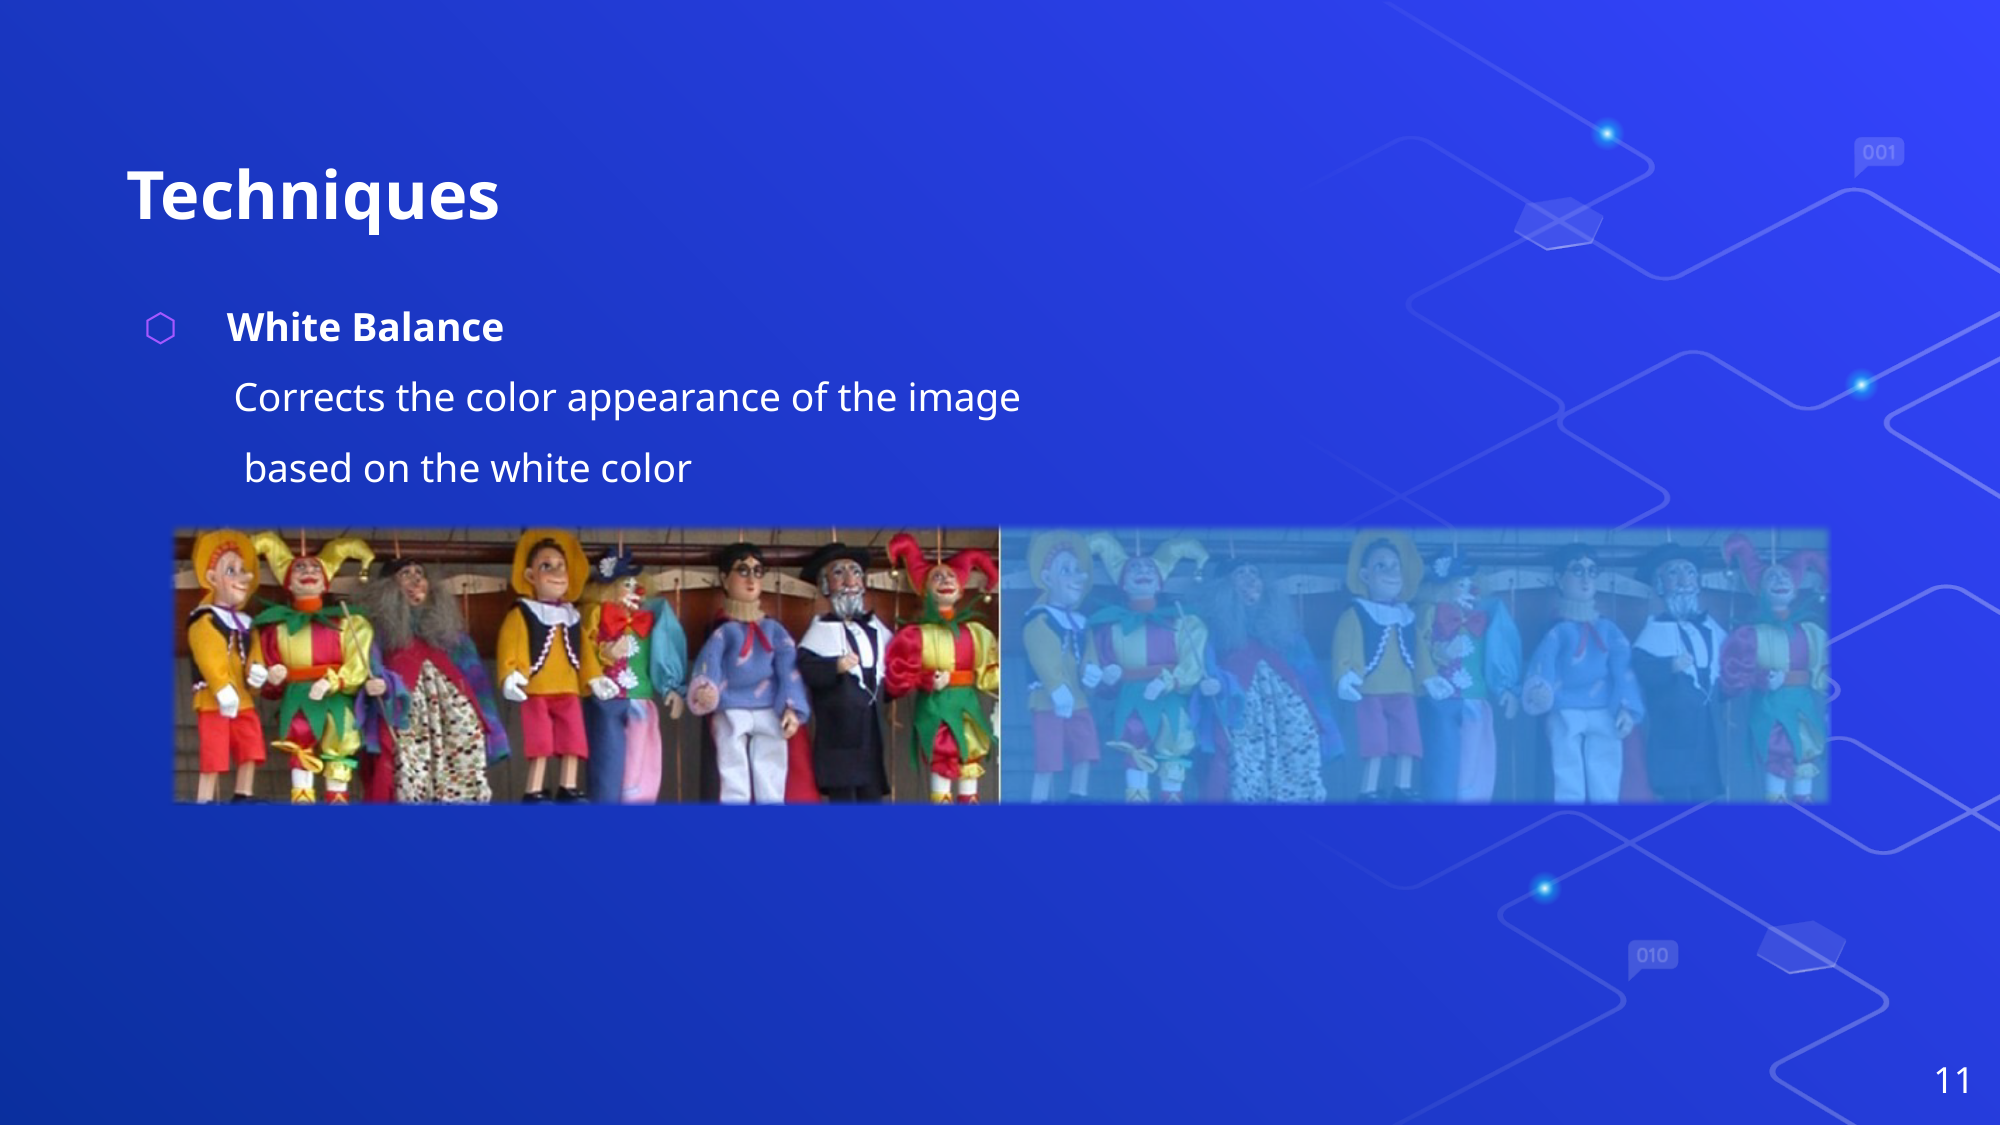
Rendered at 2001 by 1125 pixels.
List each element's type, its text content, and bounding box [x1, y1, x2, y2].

slide_number 11 [1854, 1038, 1975, 1125]
picture [0, 0, 2000, 1125]
title Techniques [126, 45, 1443, 233]
list White Balance Corrects the color appearance of the image based on the white color [126, 295, 1159, 600]
